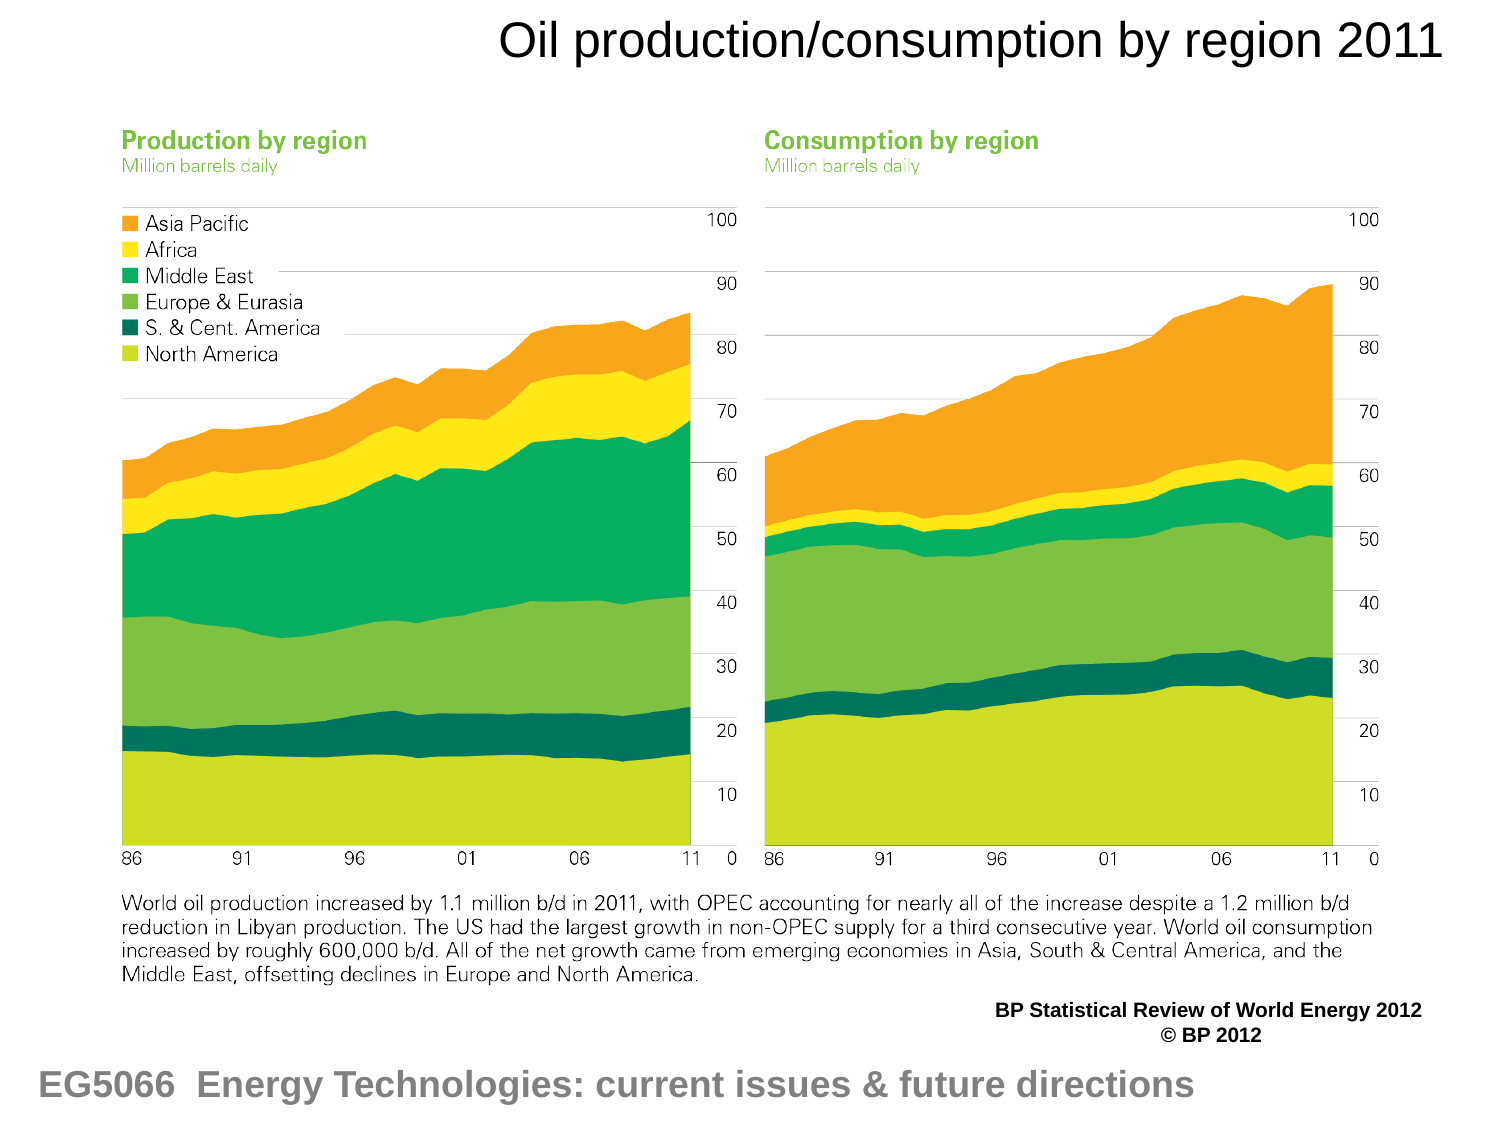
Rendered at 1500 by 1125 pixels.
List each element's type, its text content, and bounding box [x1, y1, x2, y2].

text_box BP Statistical Review of World Energy 2012 © BP 2012 [961, 989, 1462, 1049]
text_box EG5066 Energy Technologies: current issues & future directions [23, 1052, 1313, 1113]
text_box Oil production/consumption by region 2011 [466, 0, 1460, 90]
picture [119, 127, 1379, 988]
